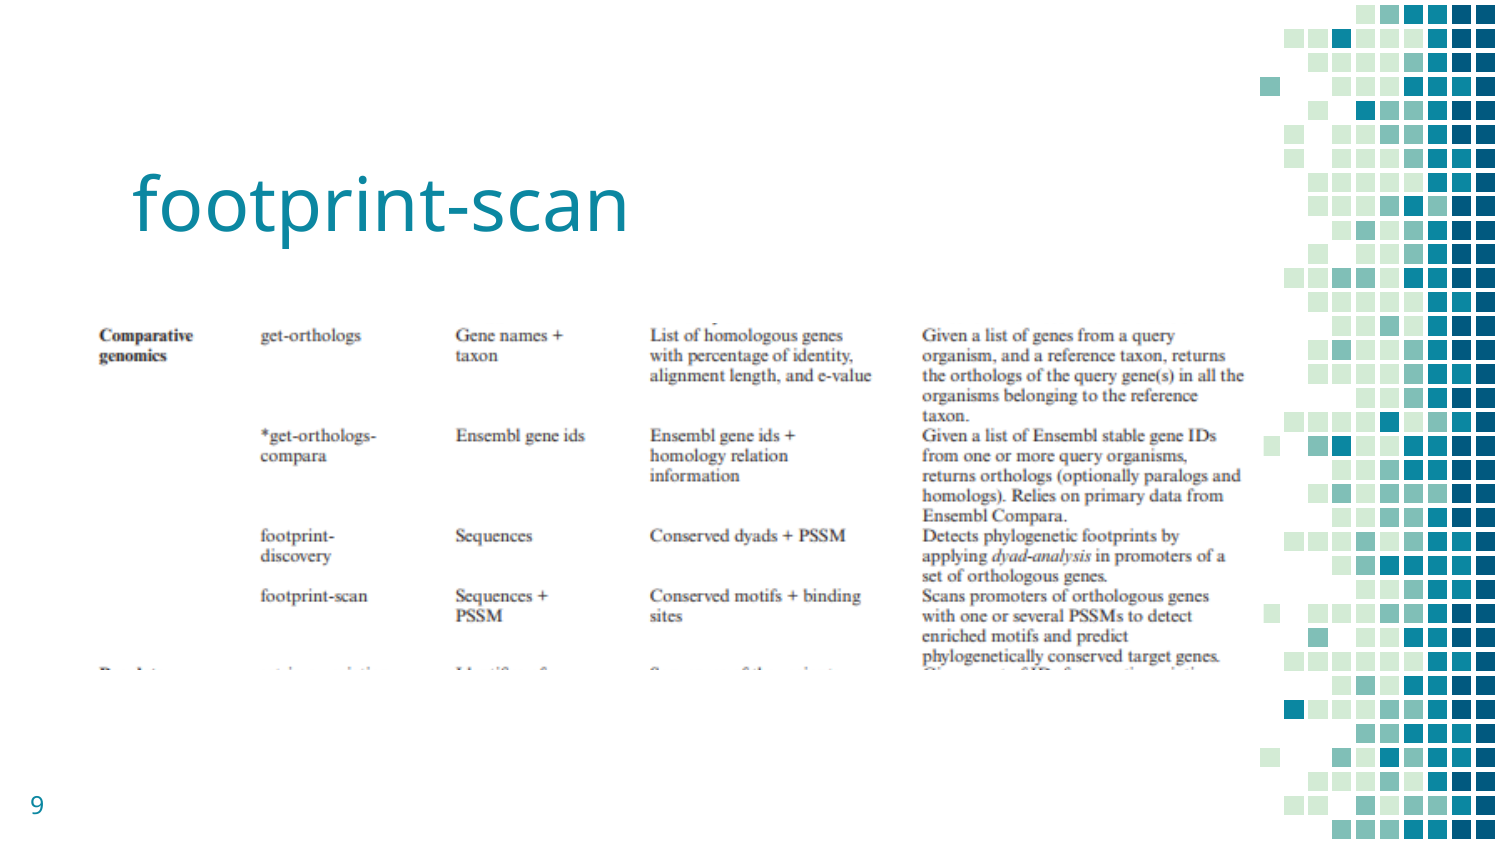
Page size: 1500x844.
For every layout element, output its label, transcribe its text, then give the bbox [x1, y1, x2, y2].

slide_number ‹#› [15, 774, 105, 839]
picture [80, 323, 1264, 670]
title footprint-scan [117, 121, 1227, 262]
